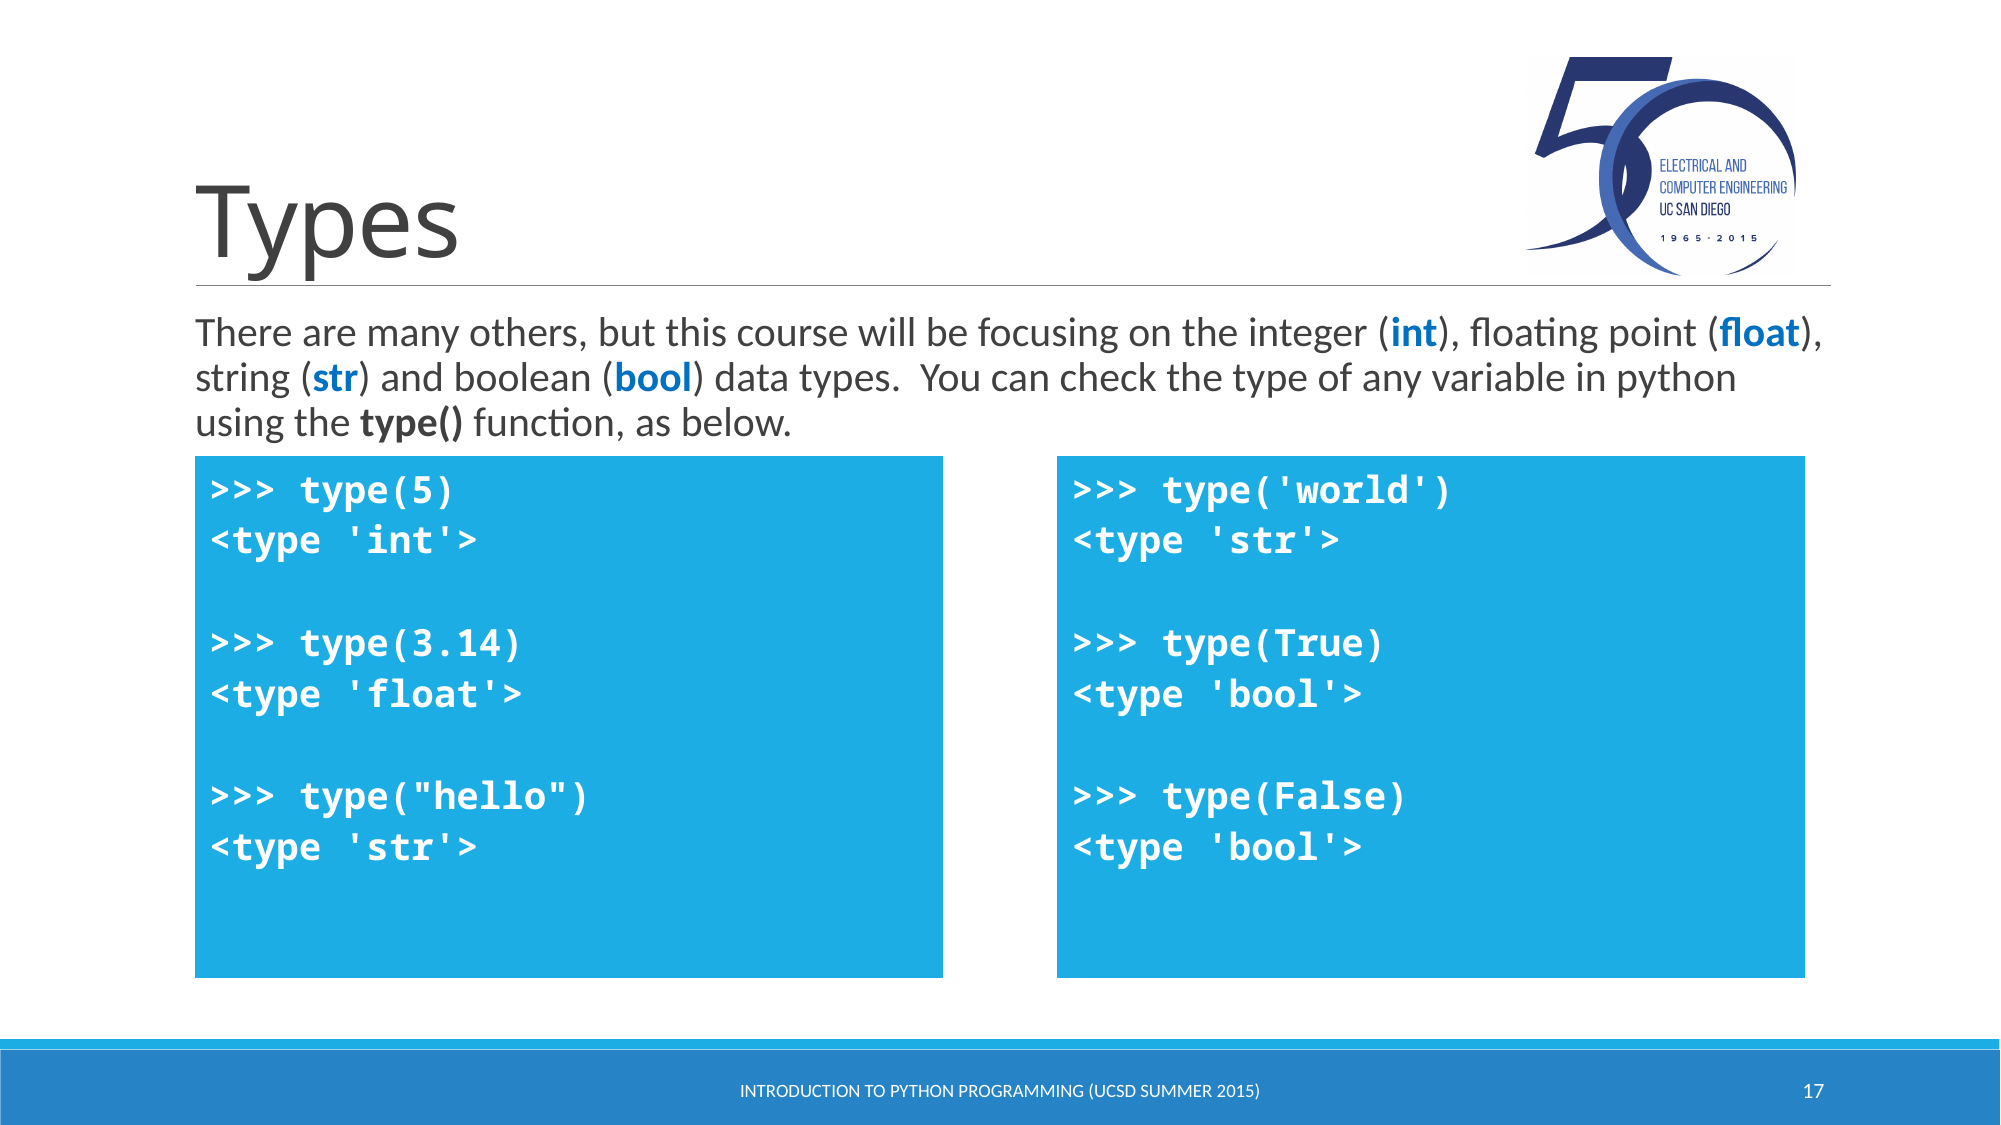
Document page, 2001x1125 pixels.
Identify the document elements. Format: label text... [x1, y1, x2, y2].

list There are many others, but this course will be focusing on the integer (int), floating point (float), string (str) and boolean (bool) data types. You can check the type of any variable in python using the type() function, as below. [180, 302, 1830, 963]
table_header >>> type('world') <type 'str'> >>> type(True) <type 'bool'> >>> type(False) <type 'bool'> [1057, 456, 1805, 978]
footer Introduction to Python Programming (UCSD Summer 2015) [604, 1059, 1396, 1120]
title Types [180, 47, 1830, 285]
table_header >>> type(5) <type 'int'> >>> type(3.14) <type 'float'> >>> type("hello") <type 'str'> [195, 456, 943, 978]
slide_number 17 [1624, 1059, 1840, 1120]
